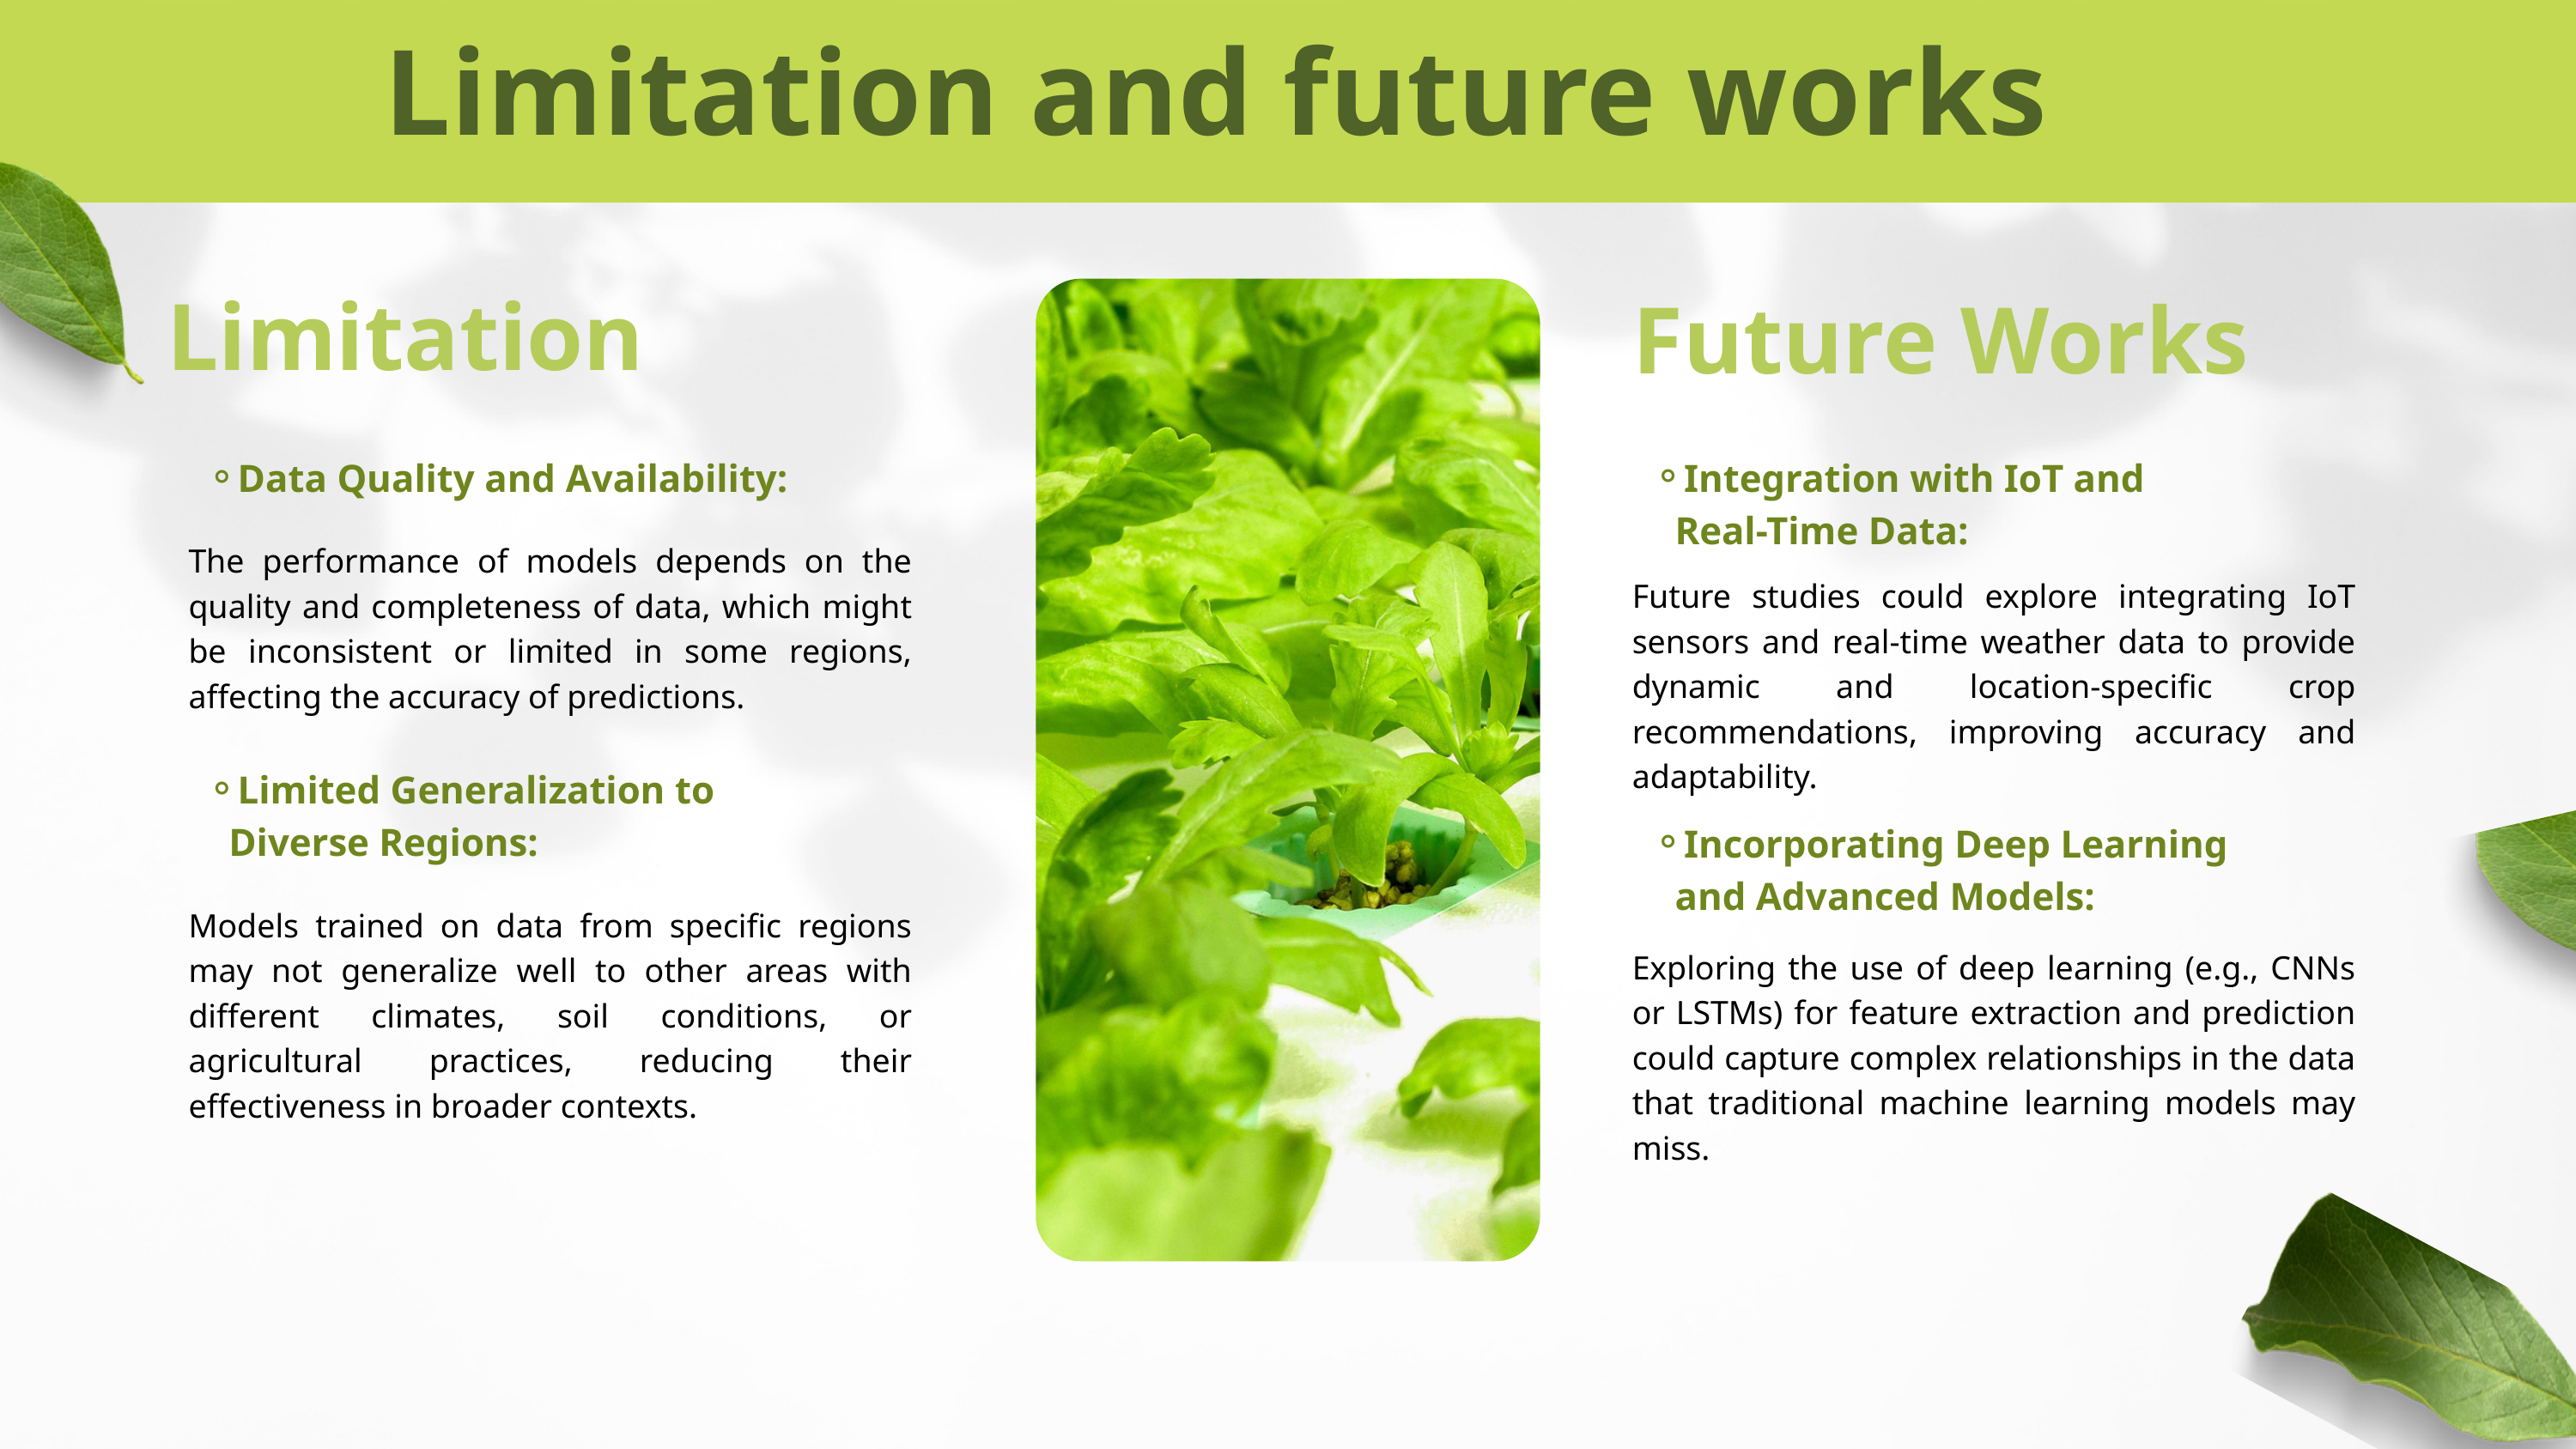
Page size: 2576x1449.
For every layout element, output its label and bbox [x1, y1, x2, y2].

text_box [2243, 1262, 2576, 1449]
text_box [0, 144, 145, 427]
text_box [2484, 775, 2576, 1058]
text_box [0, 0, 2576, 1449]
text_box [1035, 278, 1540, 1262]
